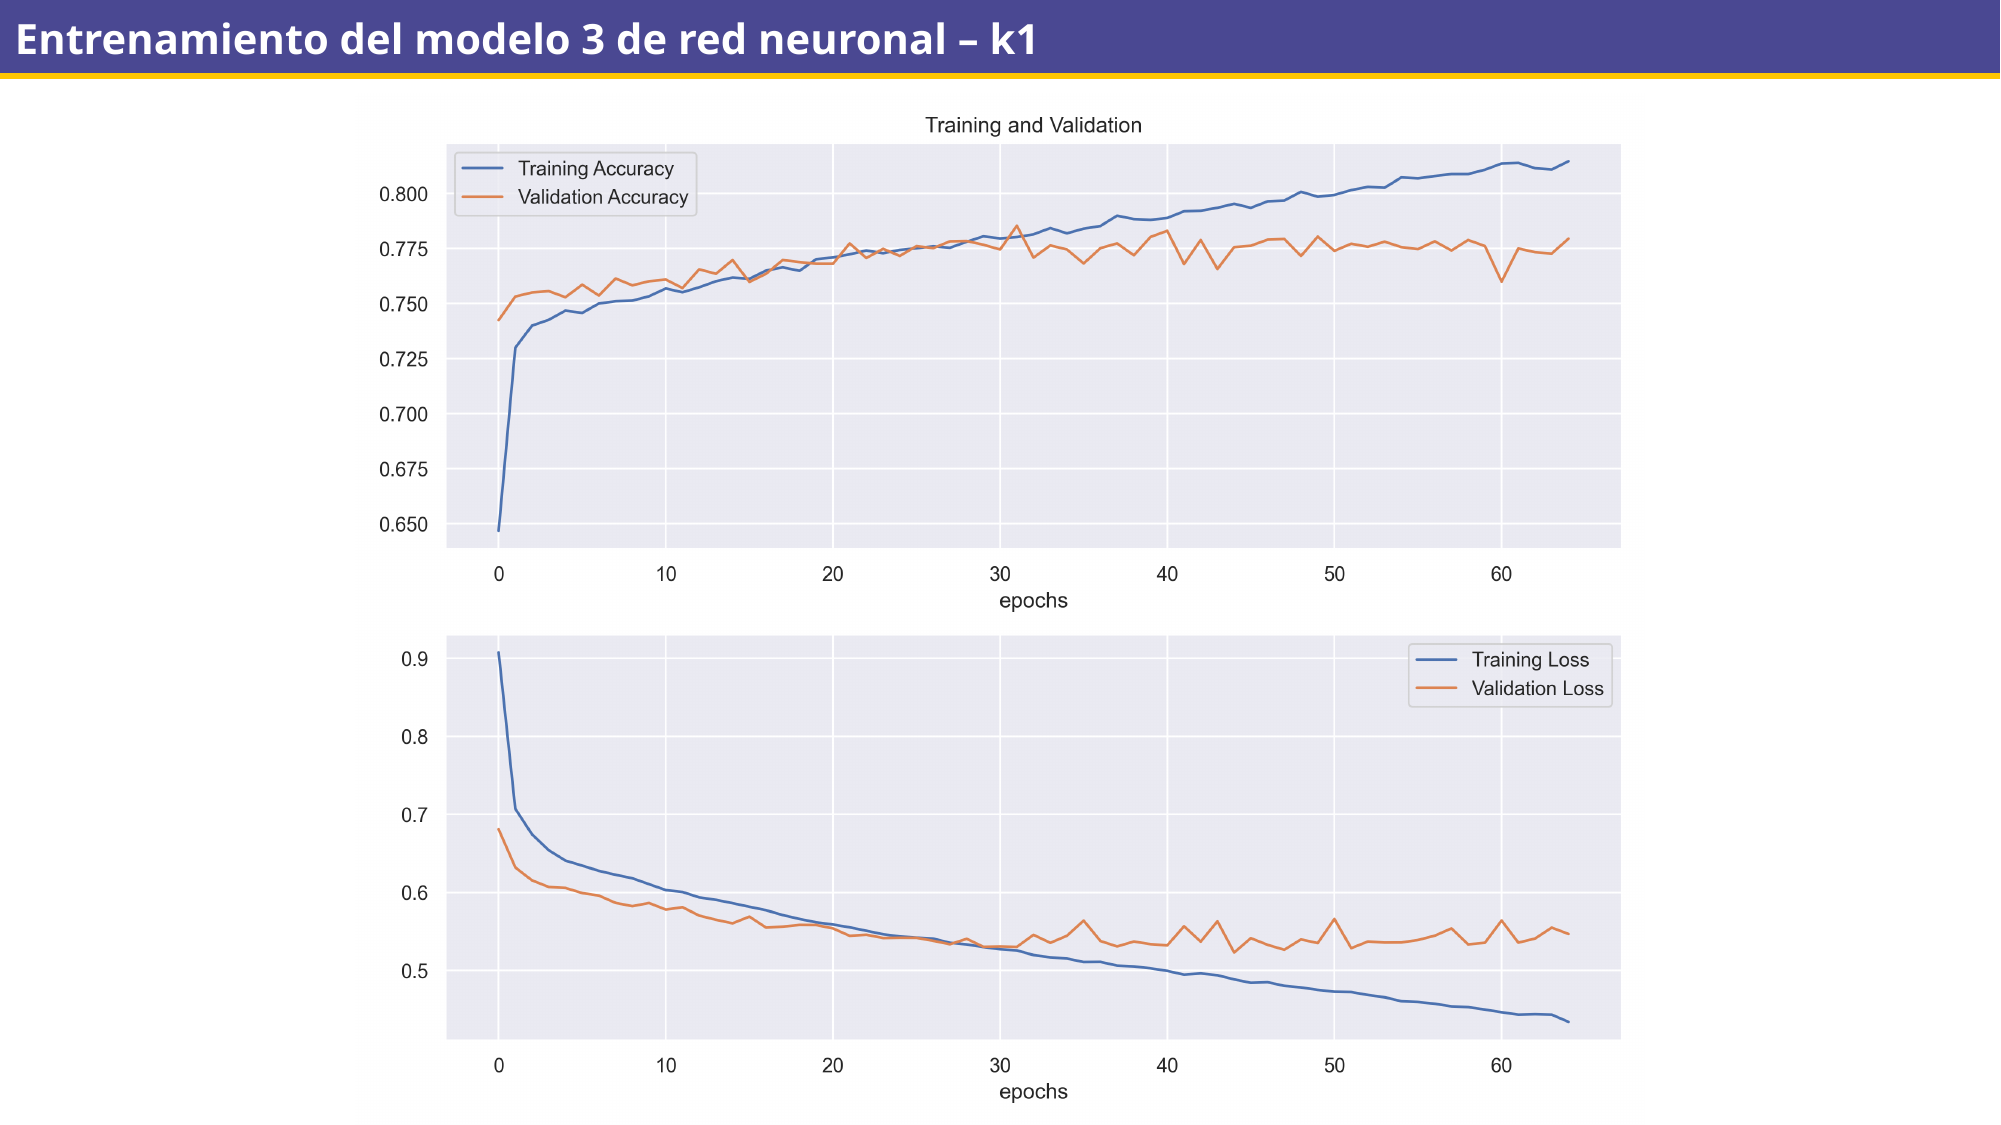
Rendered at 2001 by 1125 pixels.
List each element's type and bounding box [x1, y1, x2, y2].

text_box [0, 0, 2000, 76]
picture [355, 93, 1645, 1125]
